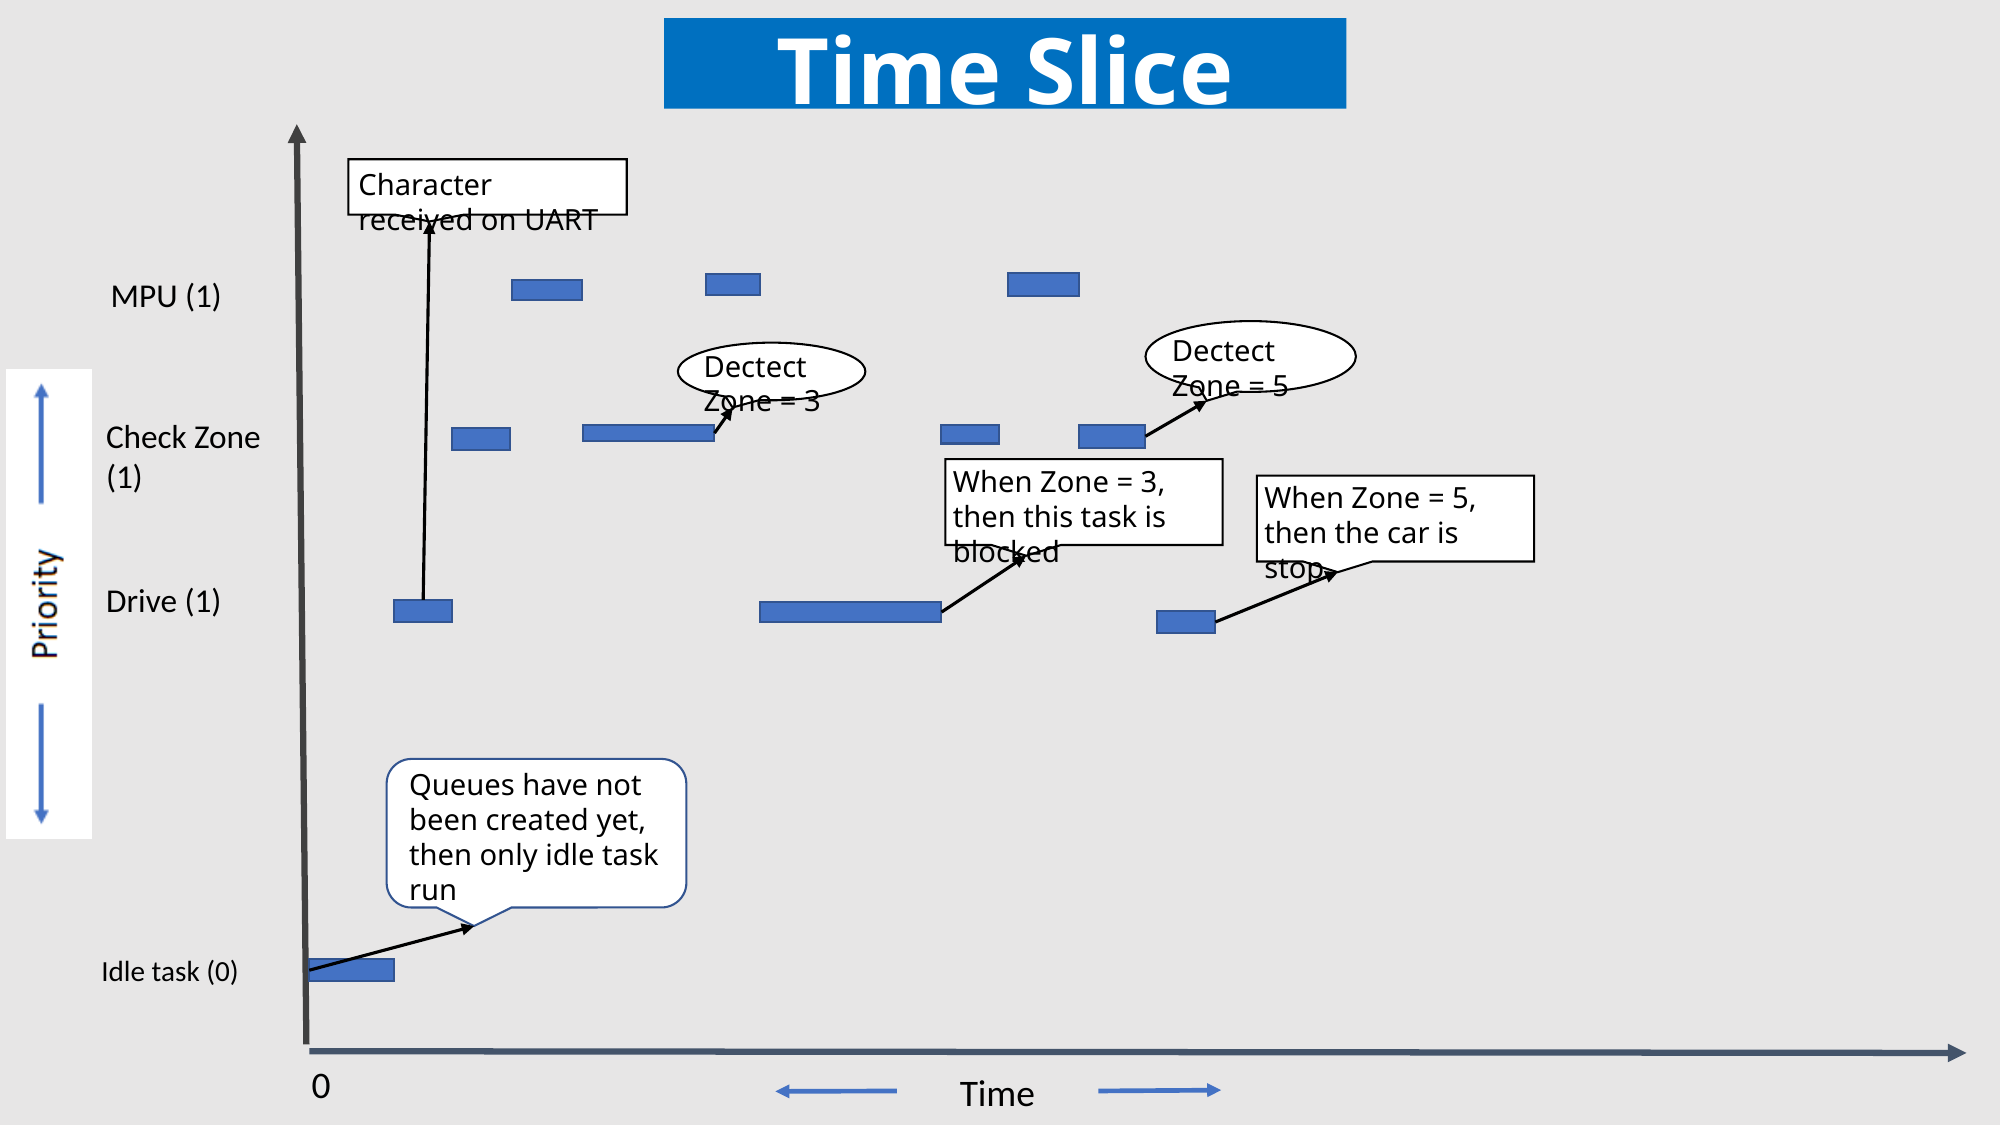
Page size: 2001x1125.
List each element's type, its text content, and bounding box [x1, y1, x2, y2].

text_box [775, 1061, 1222, 1122]
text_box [423, 221, 430, 600]
text_box [385, 764, 394, 902]
text_box [1007, 272, 1080, 297]
text_box [451, 427, 511, 451]
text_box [1249, 472, 1535, 562]
text_box Time Slice [664, 18, 1347, 109]
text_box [714, 407, 733, 434]
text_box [937, 455, 1223, 546]
text_box [759, 601, 942, 623]
text_box [678, 763, 688, 903]
text_box [447, 914, 501, 927]
text_box Check Zone (1) [92, 407, 296, 503]
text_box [296, 124, 307, 1045]
text_box [511, 279, 583, 301]
text_box Idle task (0) [86, 944, 276, 995]
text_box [677, 340, 870, 401]
text_box 0 [296, 1053, 351, 1114]
text_box [393, 599, 453, 623]
text_box [308, 970, 395, 982]
picture [5, 369, 92, 839]
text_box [941, 555, 1027, 613]
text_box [1145, 321, 1356, 392]
text_box [940, 424, 1000, 445]
text_box Queues have not been created yet, then only idle task run [394, 758, 678, 914]
text_box [1078, 424, 1146, 449]
text_box [582, 424, 715, 442]
text_box [1156, 610, 1216, 634]
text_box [1145, 400, 1207, 437]
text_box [309, 926, 475, 971]
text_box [343, 159, 627, 215]
text_box [705, 273, 761, 296]
text_box MPU (1) [95, 266, 259, 322]
text_box Drive (1) [92, 572, 255, 627]
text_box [1215, 572, 1338, 623]
